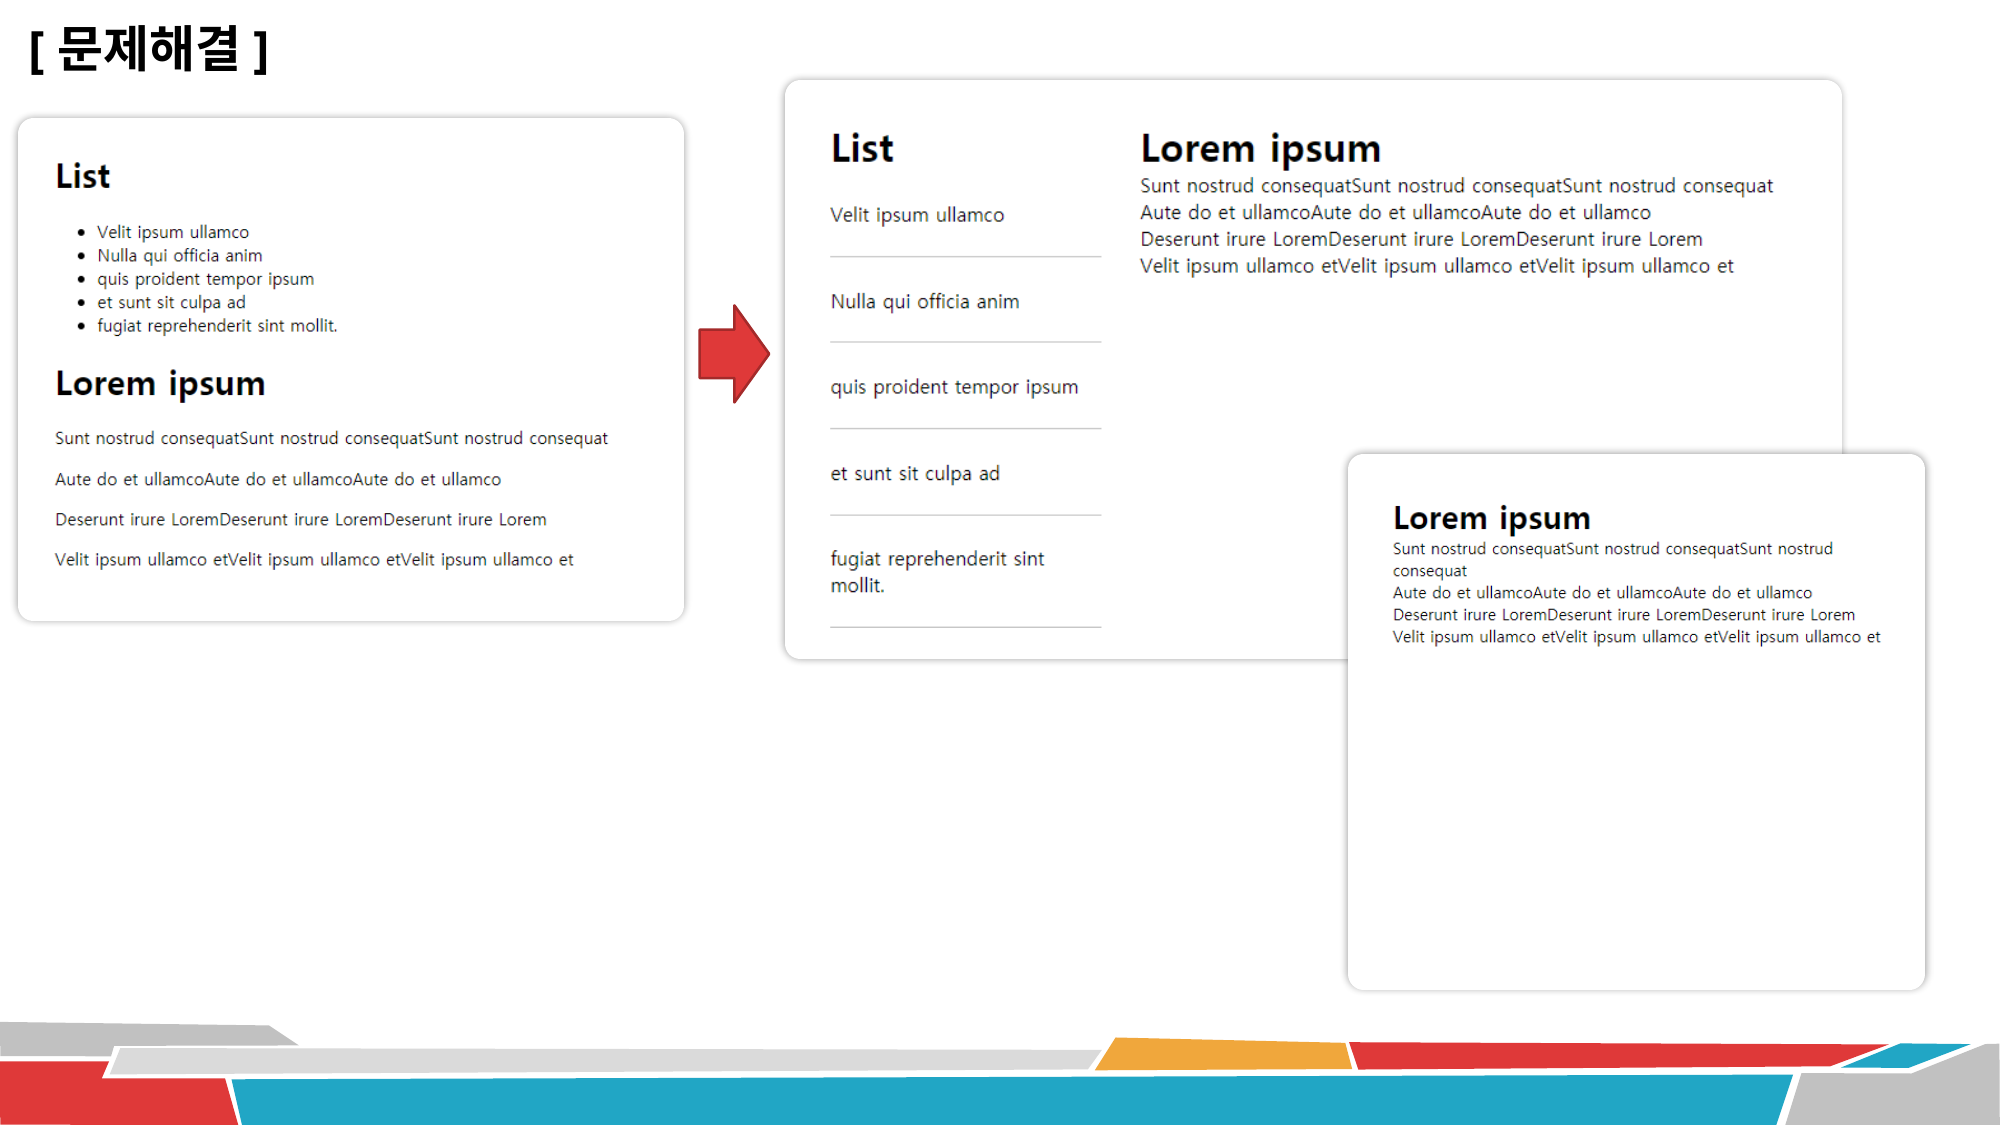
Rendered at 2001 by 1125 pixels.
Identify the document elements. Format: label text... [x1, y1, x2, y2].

text_box [698, 304, 771, 404]
title [문제해결] [13, 8, 1717, 87]
picture [815, 111, 1895, 959]
picture [48, 149, 654, 591]
